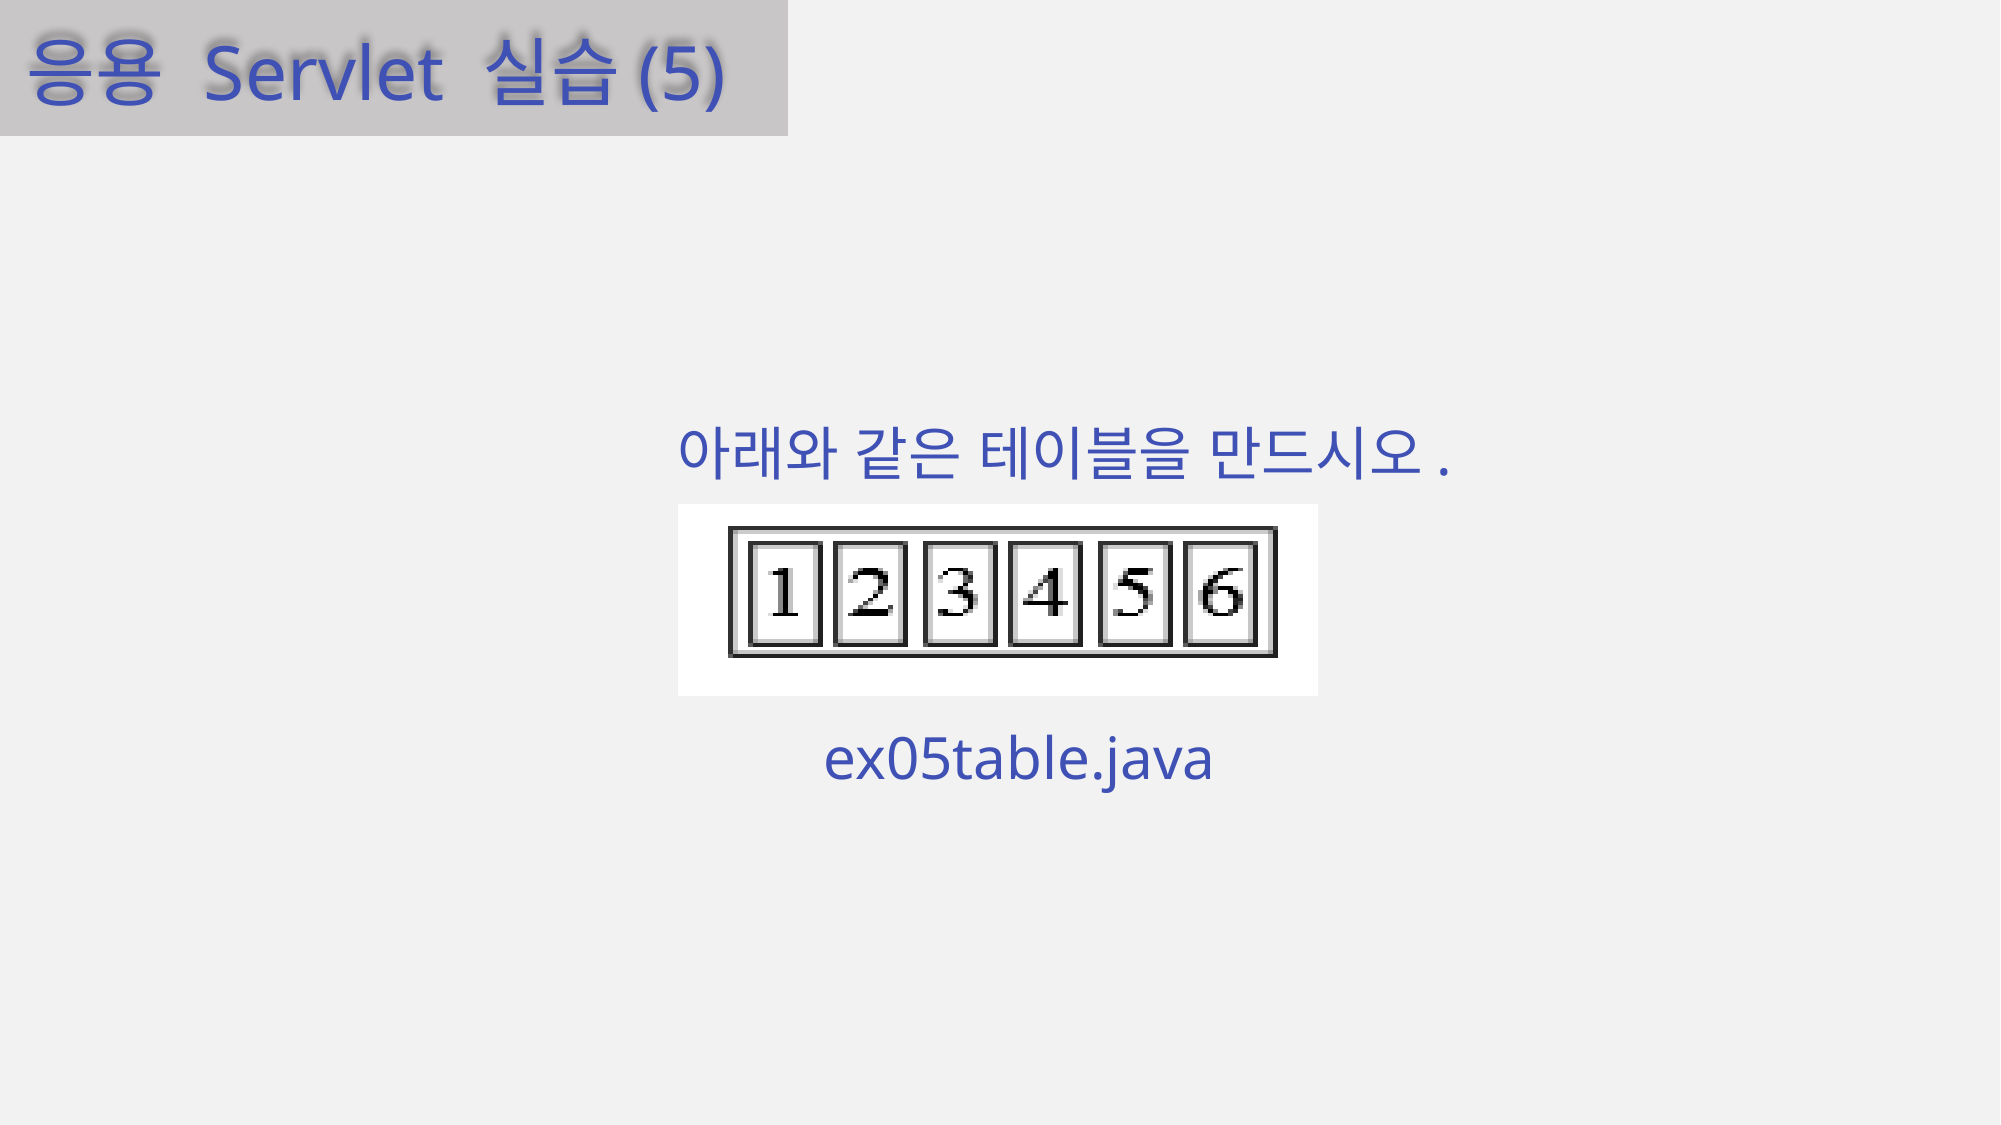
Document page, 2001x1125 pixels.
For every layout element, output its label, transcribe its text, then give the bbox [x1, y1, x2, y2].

text_box 응용 Servlet 실습(5) [12, 18, 788, 124]
picture [678, 504, 1318, 696]
text_box [0, 0, 789, 137]
text_box ex05table.java [808, 713, 1545, 799]
text_box 아래와 같은 테이블을 만드시오. [663, 409, 1639, 495]
